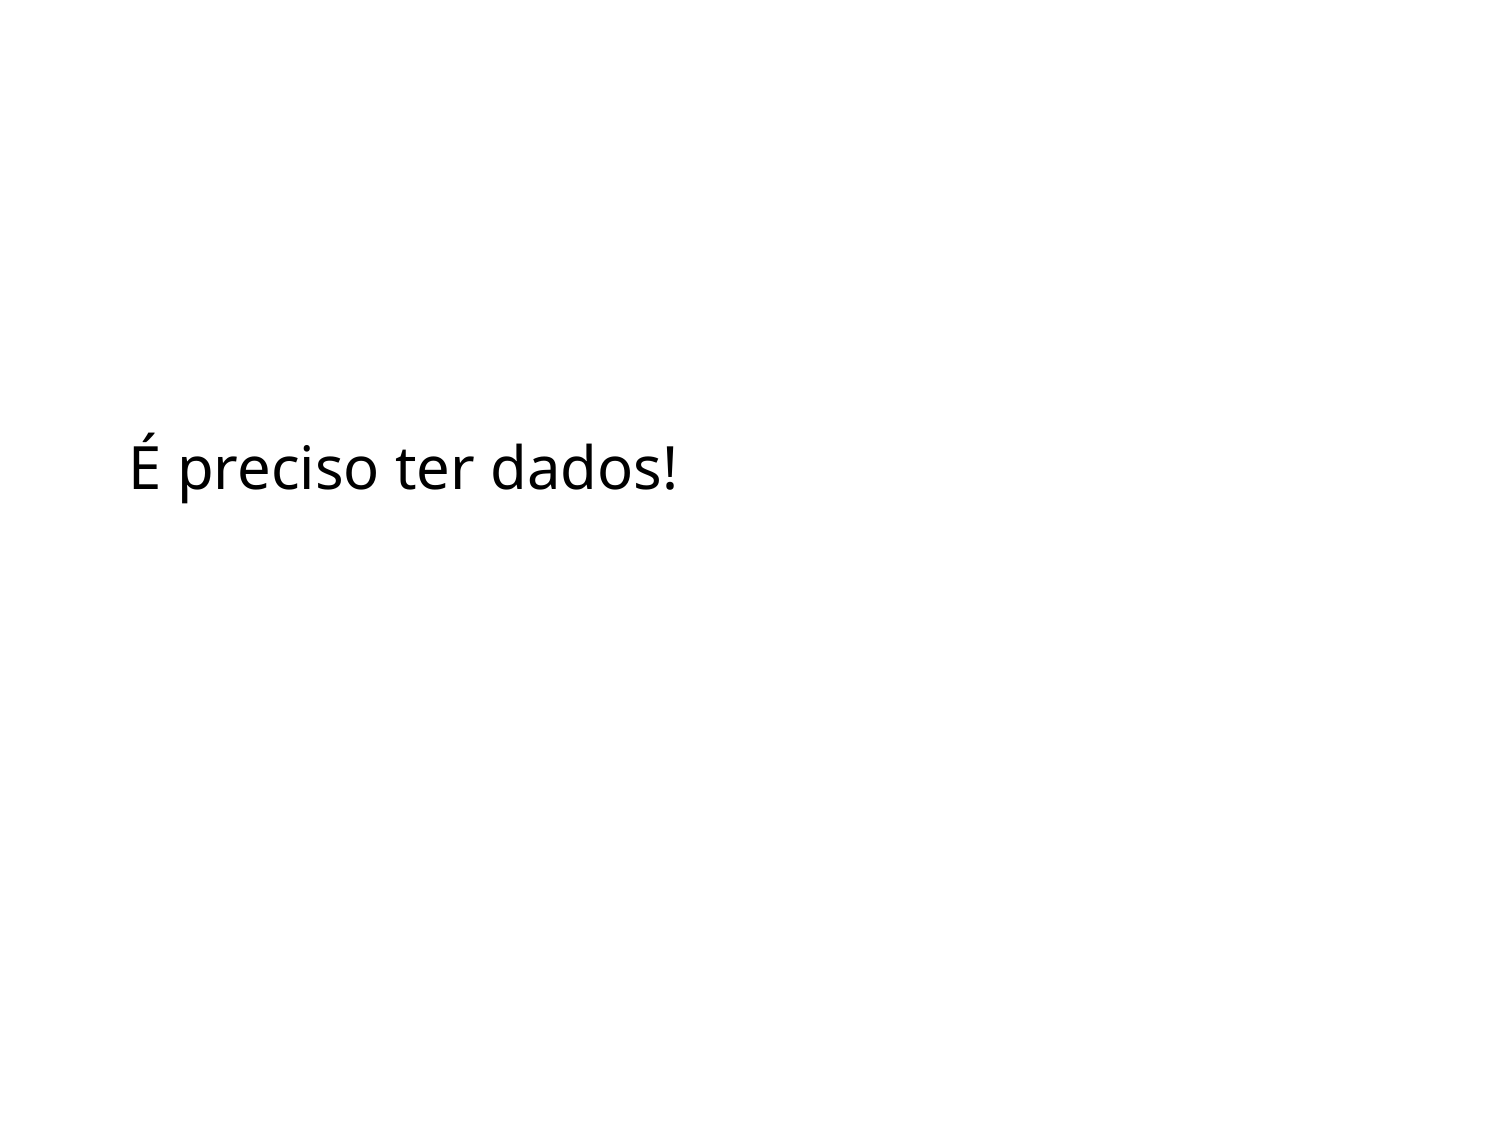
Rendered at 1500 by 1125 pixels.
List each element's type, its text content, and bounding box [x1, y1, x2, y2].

title É preciso ter dados! [113, 430, 1048, 510]
